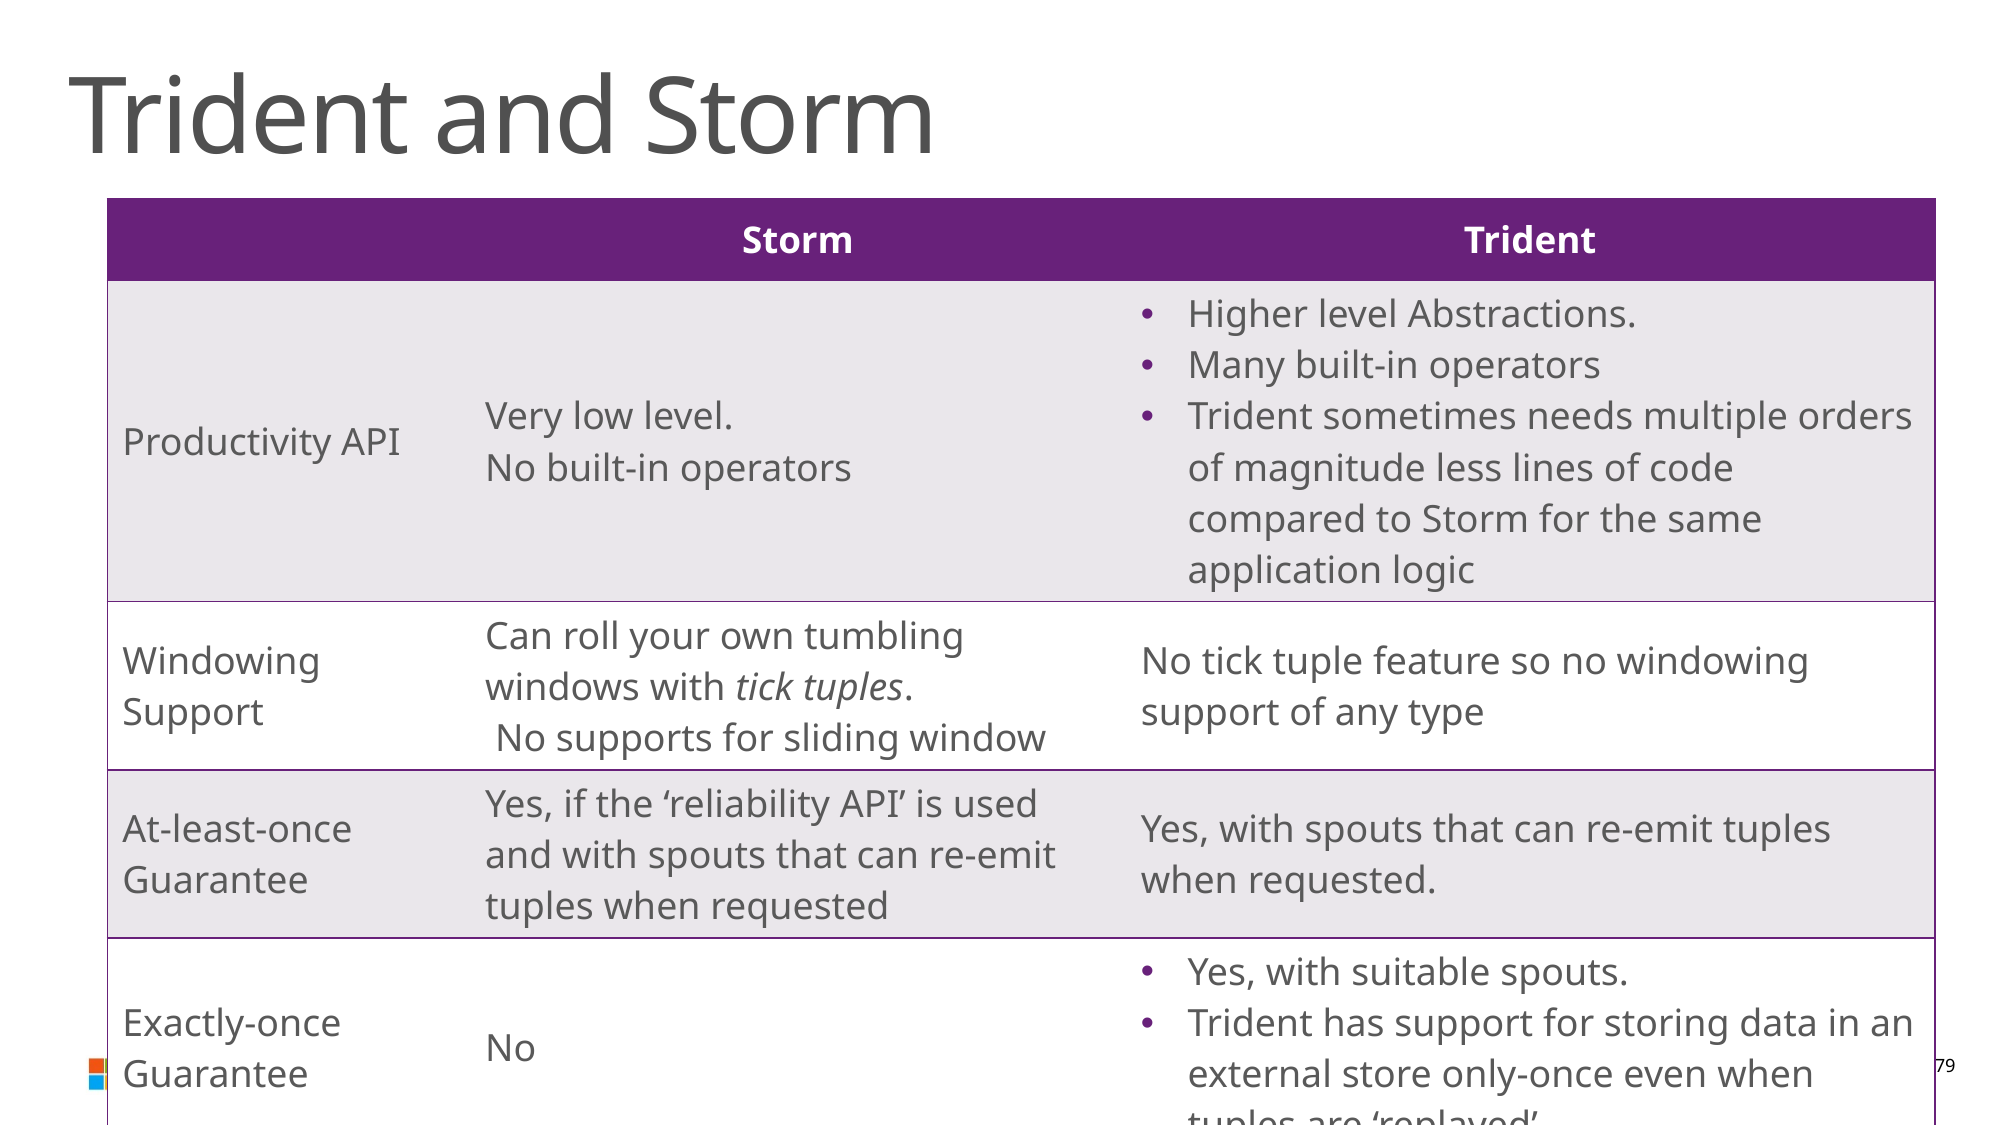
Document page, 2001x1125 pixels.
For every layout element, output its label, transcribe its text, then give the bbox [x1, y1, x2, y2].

table_cell Yes, with suitable spouts. Trident has support for storing data in an external store only-once even when tuples are ‘replayed’ [1126, 939, 1934, 1125]
table_cell Yes, if the ‘reliability API’ is used and with spouts that can re-emit tuples when requested [470, 771, 1126, 937]
table_header [108, 200, 470, 280]
table_cell Windowing Support [108, 602, 470, 769]
slide_number 79 [1936, 1056, 1956, 1078]
title Trident and Storm [44, 47, 1956, 200]
table_cell Higher level Abstractions. Many built-in operators Trident sometimes needs multiple orders of magnitude less lines of code compared to Storm for the same application logic [1126, 281, 1934, 601]
table_header Storm [470, 200, 1126, 280]
table_header Trident [1126, 200, 1934, 280]
table_cell Can roll your own tumbling windows with tick tuples. No supports for sliding window [470, 602, 1126, 769]
table_cell Yes, with spouts that can re-emit tuples when requested. [1126, 771, 1934, 937]
table_cell Exactly-once Guarantee [108, 939, 470, 1125]
table_cell Productivity API [108, 281, 470, 601]
picture [85, 1055, 107, 1095]
table_cell Very low level. No built-in operators [470, 281, 1126, 601]
table_cell No tick tuple feature so no windowing support of any type [1126, 602, 1934, 769]
table_cell At-least-once Guarantee [108, 771, 470, 937]
table_cell No [470, 939, 1126, 1125]
